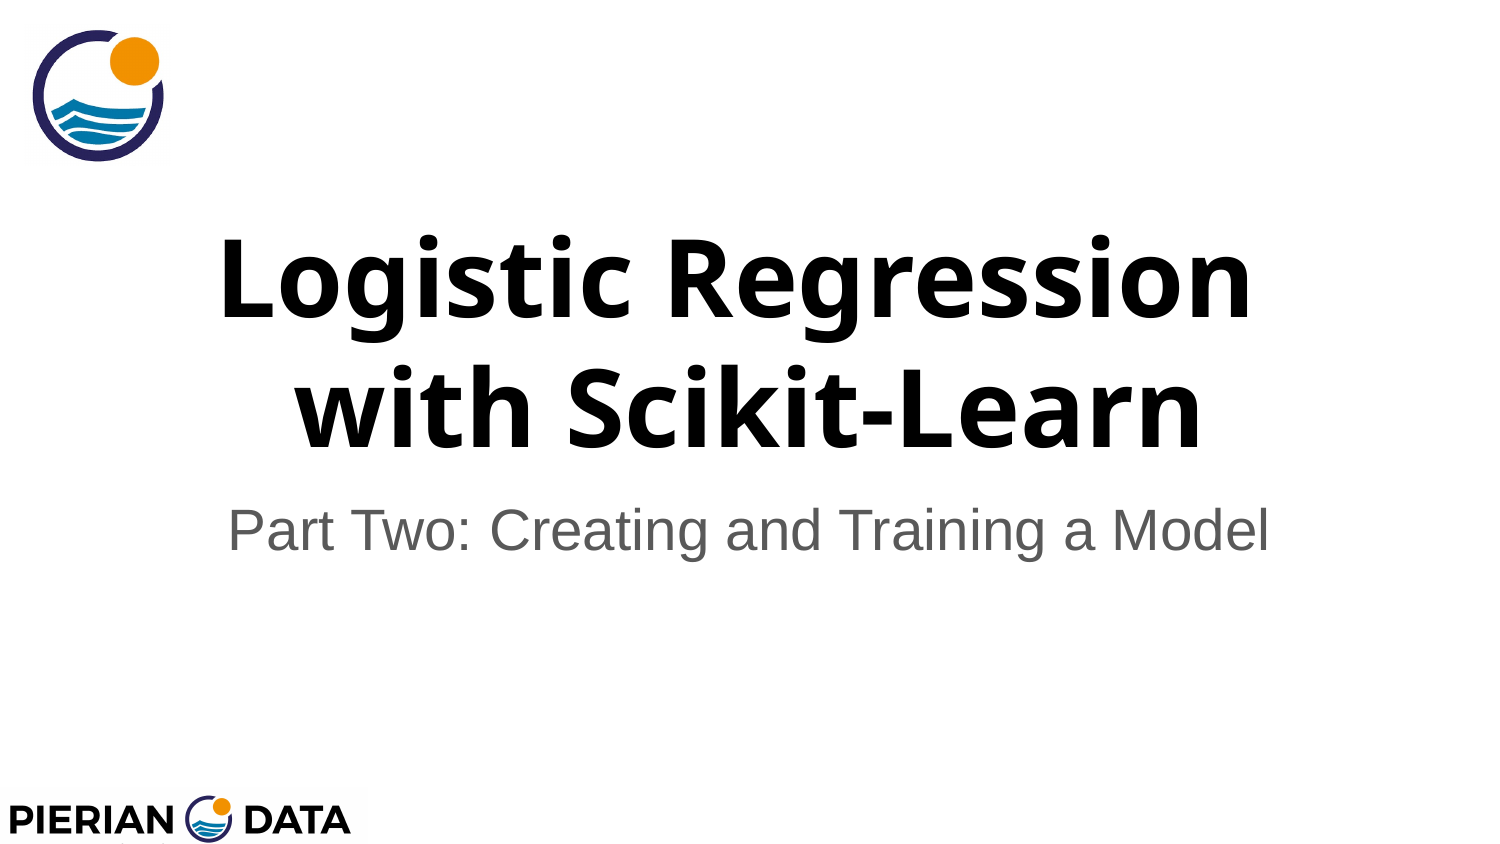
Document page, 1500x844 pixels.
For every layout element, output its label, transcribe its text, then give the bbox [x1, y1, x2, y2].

picture [0, 787, 368, 844]
title Logistic Regression with Scikit-Learn [51, 147, 1449, 477]
subtitle Part Two: Creating and Training a Model [51, 477, 1449, 608]
picture [24, 24, 172, 167]
